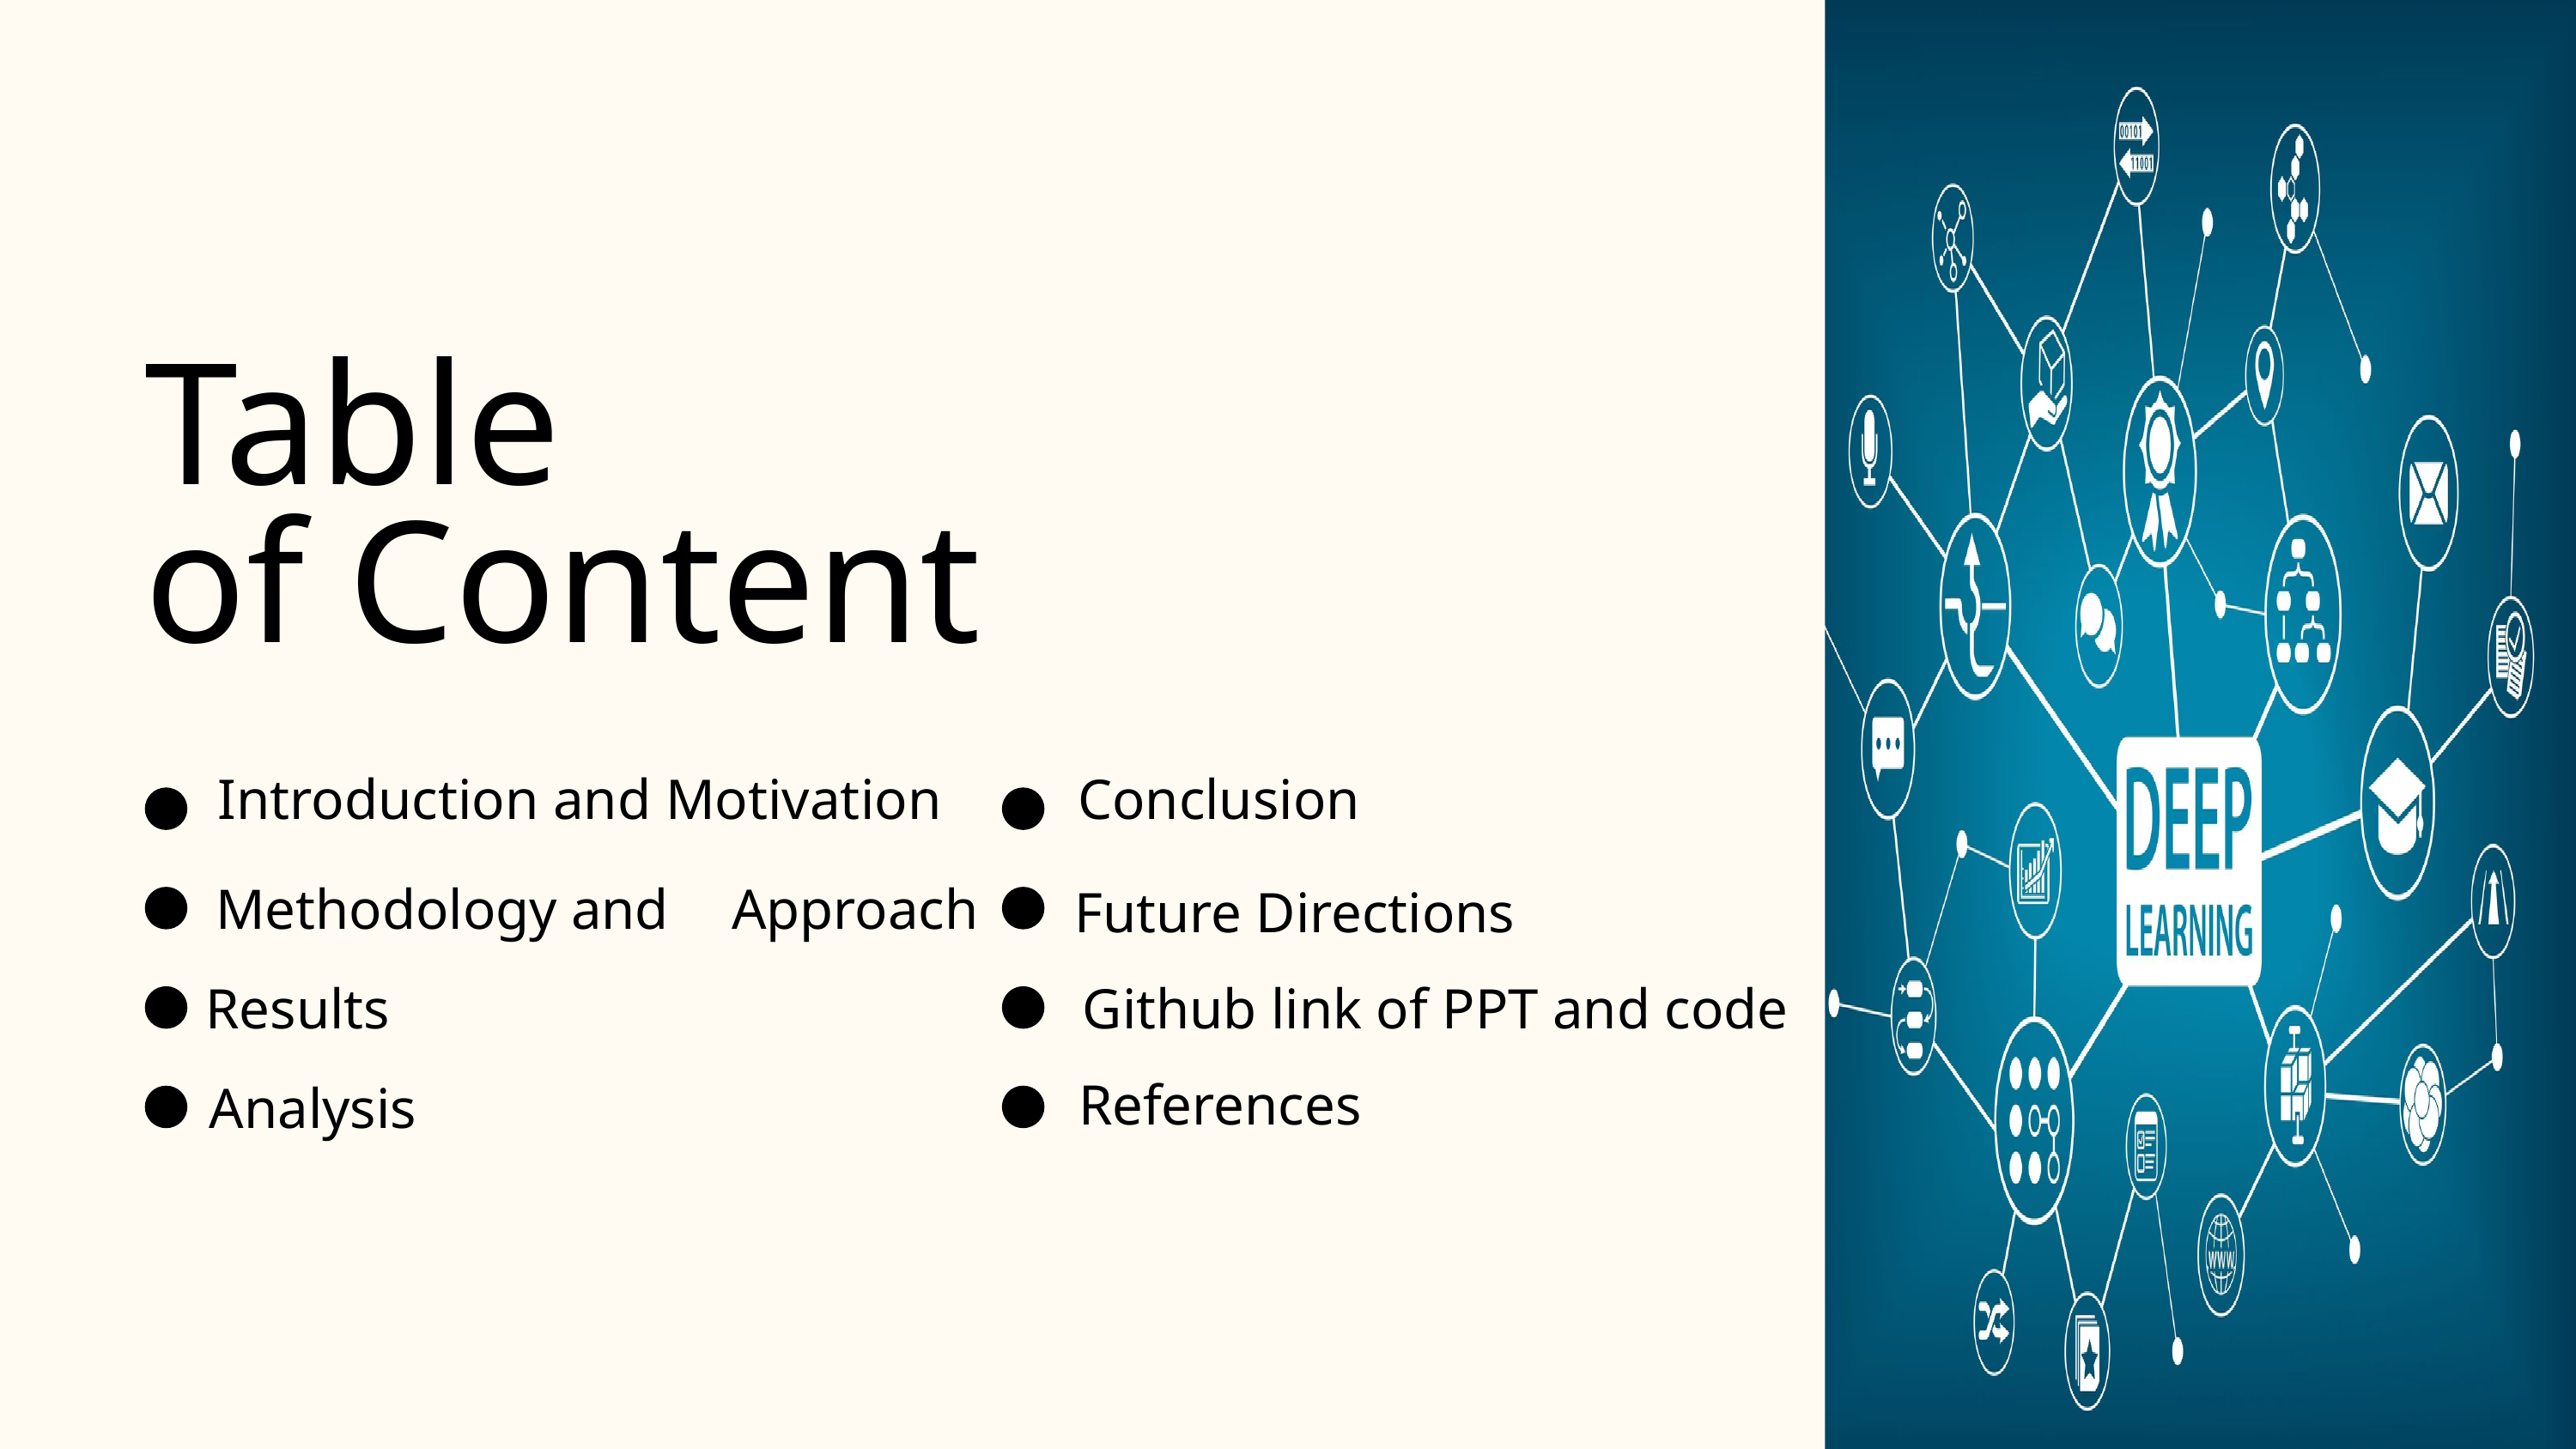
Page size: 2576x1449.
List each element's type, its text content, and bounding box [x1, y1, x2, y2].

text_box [1001, 985, 1045, 1029]
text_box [144, 787, 188, 831]
text_box [1825, 0, 2576, 1449]
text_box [144, 985, 188, 1029]
text_box Analysis [201, 1063, 425, 1139]
text_box Results [201, 963, 394, 1040]
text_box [1001, 787, 1045, 831]
text_box Github link of PPT and code [1066, 963, 1805, 1040]
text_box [144, 886, 188, 930]
text_box Table of Content [144, 360, 1296, 676]
text_box Introduction and Motivation [201, 754, 958, 831]
text_box Approach [720, 864, 991, 941]
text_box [1001, 1085, 1045, 1129]
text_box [144, 1085, 188, 1129]
text_box Conclusion [1066, 754, 1372, 830]
text_box Future Directions [1066, 867, 1524, 944]
text_box Methodology and [71, 864, 720, 941]
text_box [1001, 886, 1045, 930]
text_box References [1068, 1059, 1372, 1137]
